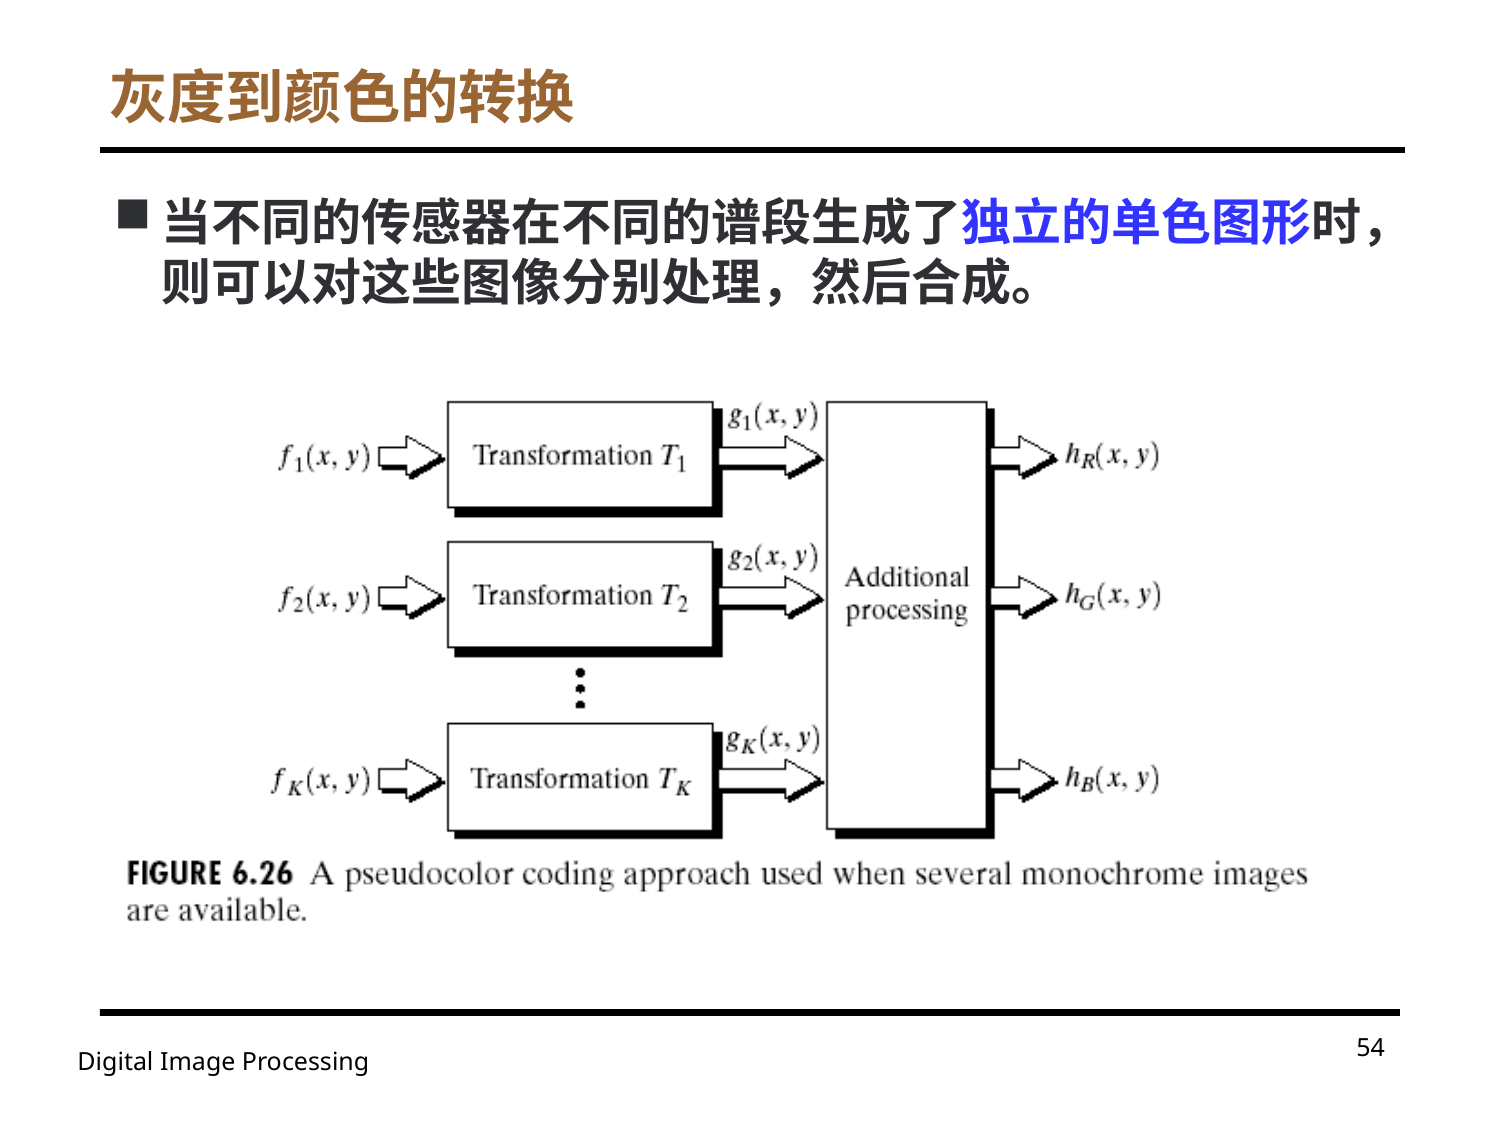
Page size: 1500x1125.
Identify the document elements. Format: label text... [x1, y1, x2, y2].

slide_number Digital Image Processing [62, 1037, 488, 1116]
text_box 当不同的传感器在不同的谱段生成了独立的单色图形时，则可以对这些图像分别处理，然后合成。 [99, 183, 1444, 319]
title 灰度到颜色的转换 [94, 50, 1407, 138]
picture [112, 387, 1327, 924]
slide_number 54 [1074, 1024, 1400, 1103]
